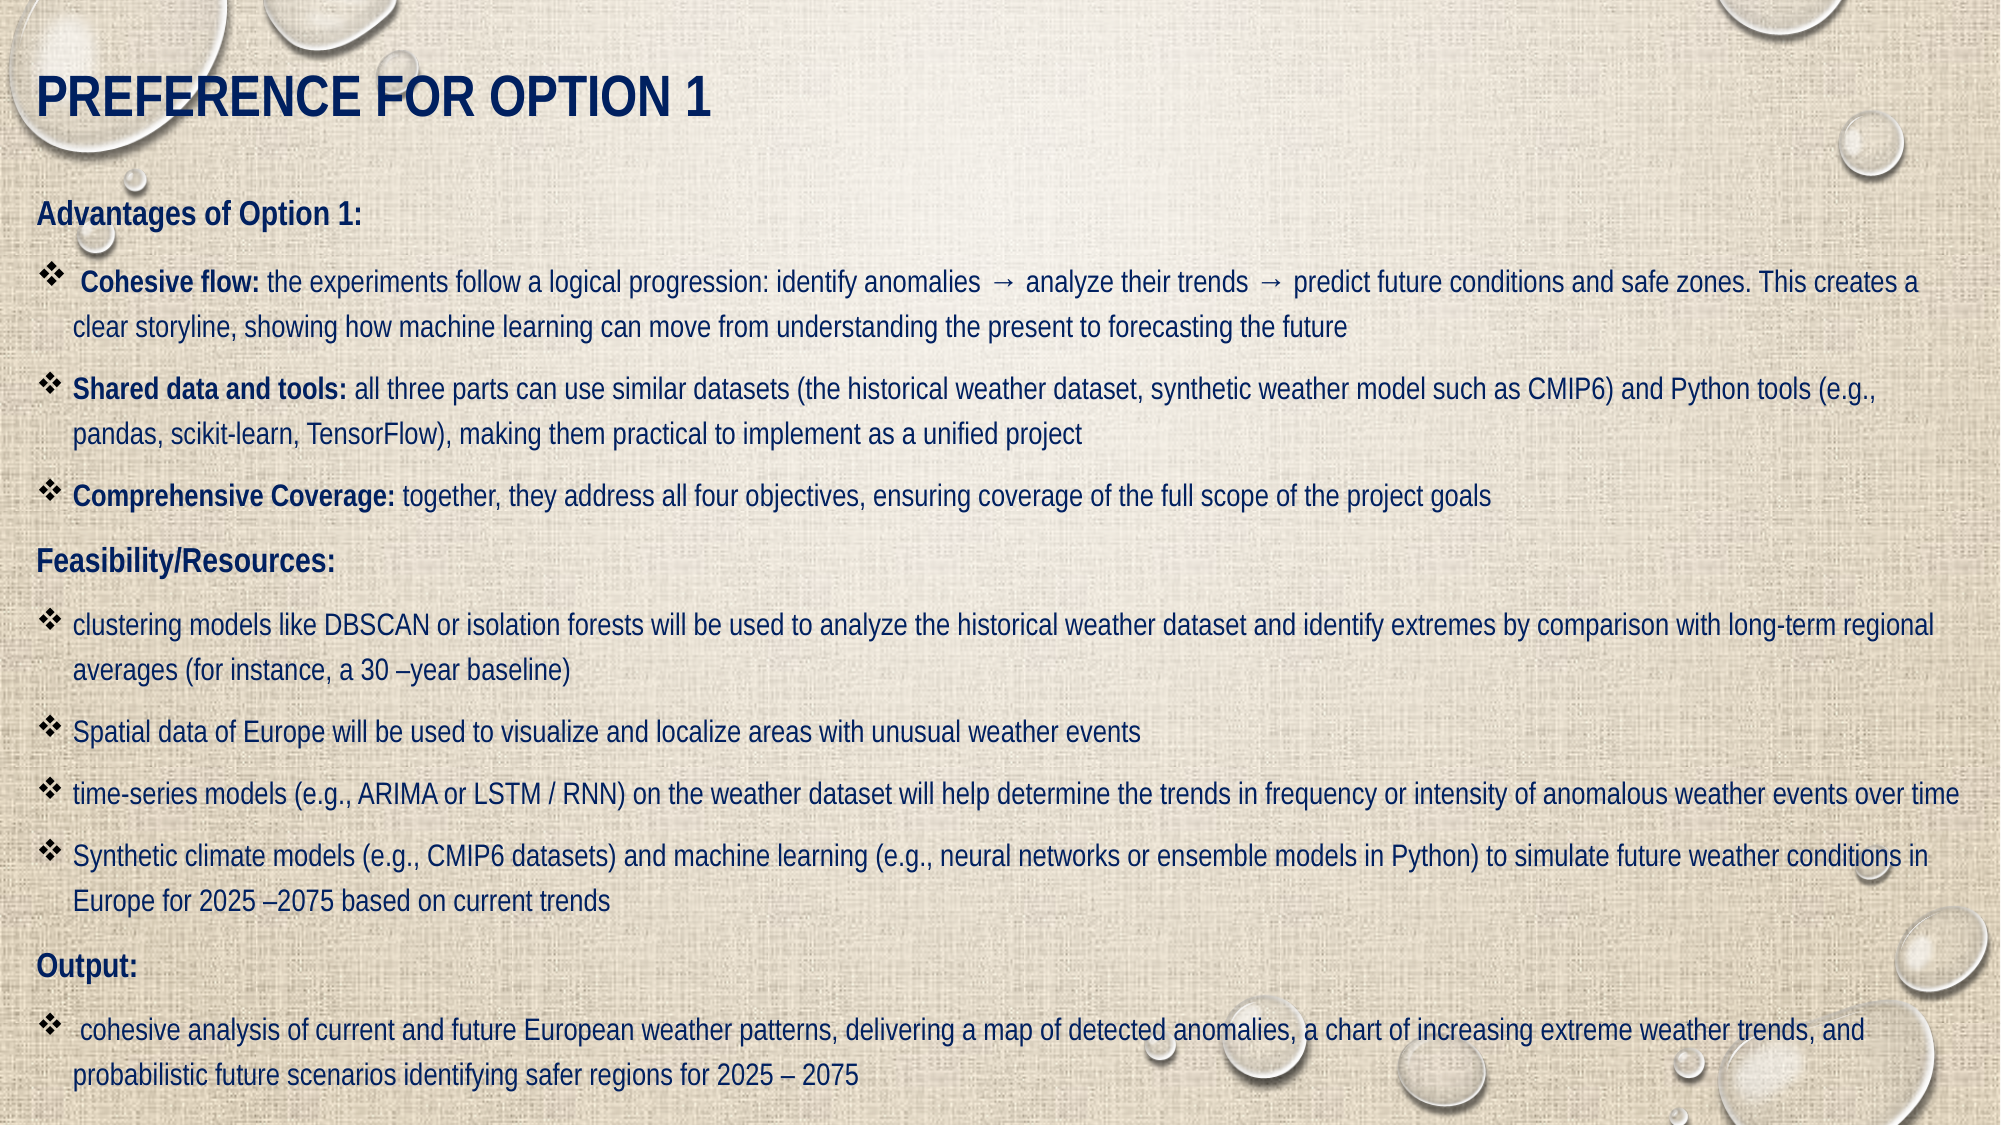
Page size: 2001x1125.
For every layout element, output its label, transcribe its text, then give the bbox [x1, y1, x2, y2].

list Advantages of Option 1: Cohesive flow: the experiments follow a logical progression: identify anomalies → analyze their trends → predict future conditions and safe zones. This creates a clear storyline, showing how machine learning can move from understanding the present to forecasting the future Shared data and tools: all three parts can use similar datasets (the historical weather dataset, synthetic weather model such as CMIP6) and Python tools (e.g., pandas, scikit-learn, TensorFlow), making them practical to implement as a unified project Comprehensive Coverage: together, they address all four objectives, ensuring coverage of the full scope of the project goals Feasibility/Resources: clustering models like DBSCAN or isolation forests will be used to analyze the historical weather dataset and identify extremes by comparison with long-term regional averages (for instance, a 30 –year baseline) Spatial data of Europe will be used to visualize and localize areas with unusual weather events time-series models (e.g., ARIMA or LSTM / RNN) on the weather dataset will help determine the trends in frequency or intensity of anomalous weather events over time Synthetic climate models (e.g., CMIP6 datasets) and machine learning (e.g., neural networks or ensemble models in Python) to simulate future weather conditions in Europe for 2025 –2075 based on current trends Output: cohesive analysis of current and future European weather patterns, delivering a map of detected anomalies, a chart of increasing extreme weather trends, and probabilistic future scenarios identifying safer regions for 2025 – 2075 [21, 174, 1979, 1105]
picture [0, 0, 2001, 1125]
title Preference for option 1 [21, 20, 1979, 174]
